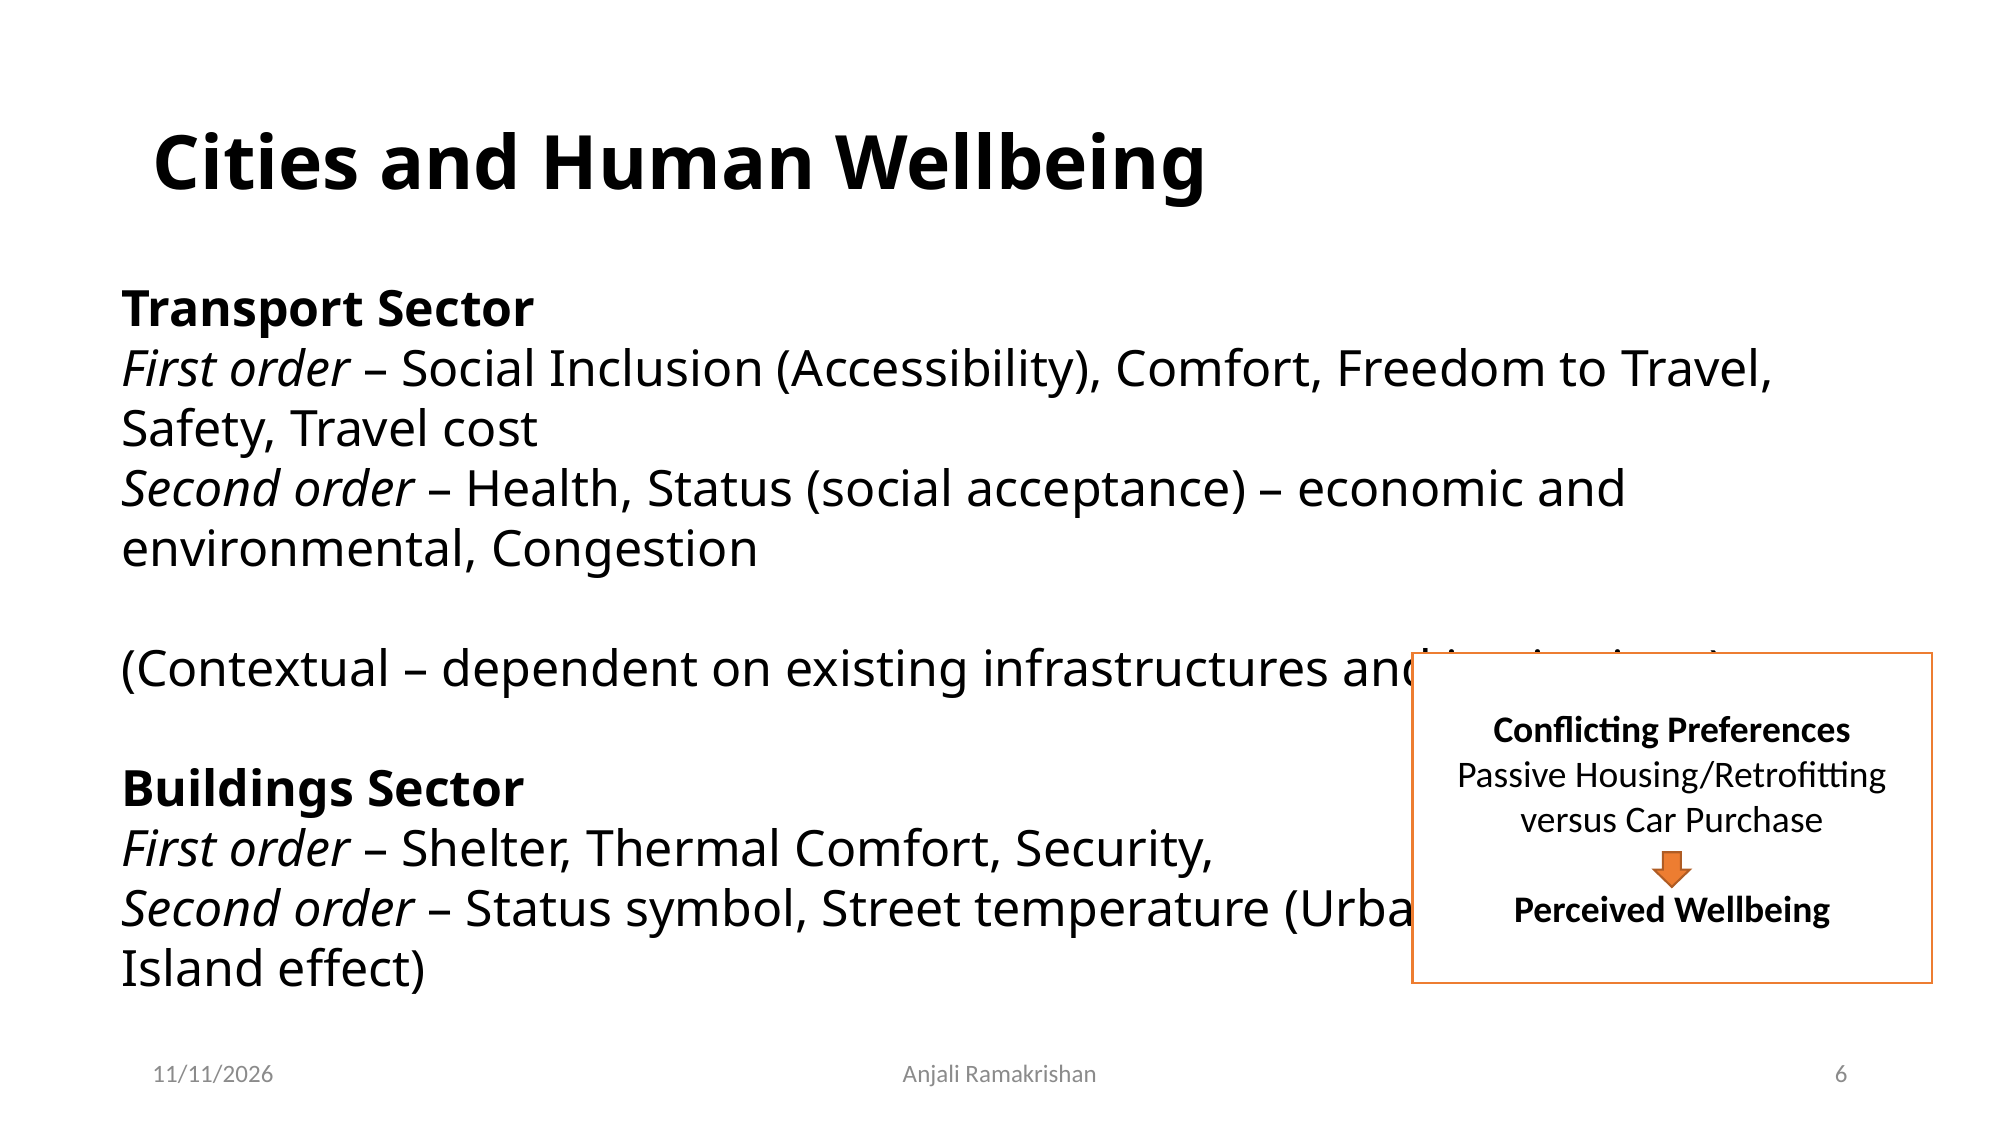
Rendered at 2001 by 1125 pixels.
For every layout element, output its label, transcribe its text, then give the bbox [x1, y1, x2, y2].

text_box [1412, 656, 1932, 980]
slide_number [137, 1042, 588, 1103]
slide_number 6 [1412, 1042, 1863, 1103]
footer Anjali Ramakrishan [662, 1042, 1338, 1103]
text_box Transport Sector First order – Social Inclusion (Accessibility), Comfort, Freedom to Travel, Safety, Travel cost Second order – Health, Status (social acceptance) – economic and environmental, Congestion (Contextual – dependent on existing infrastructures and institutions) Buildings Sector First order – Shelter, Thermal Comfort, Security, Second order – Status symbol, Street temperature (Urban Heat Island effect) [106, 268, 1957, 1064]
title Cities and Human Wellbeing [137, 93, 1863, 238]
